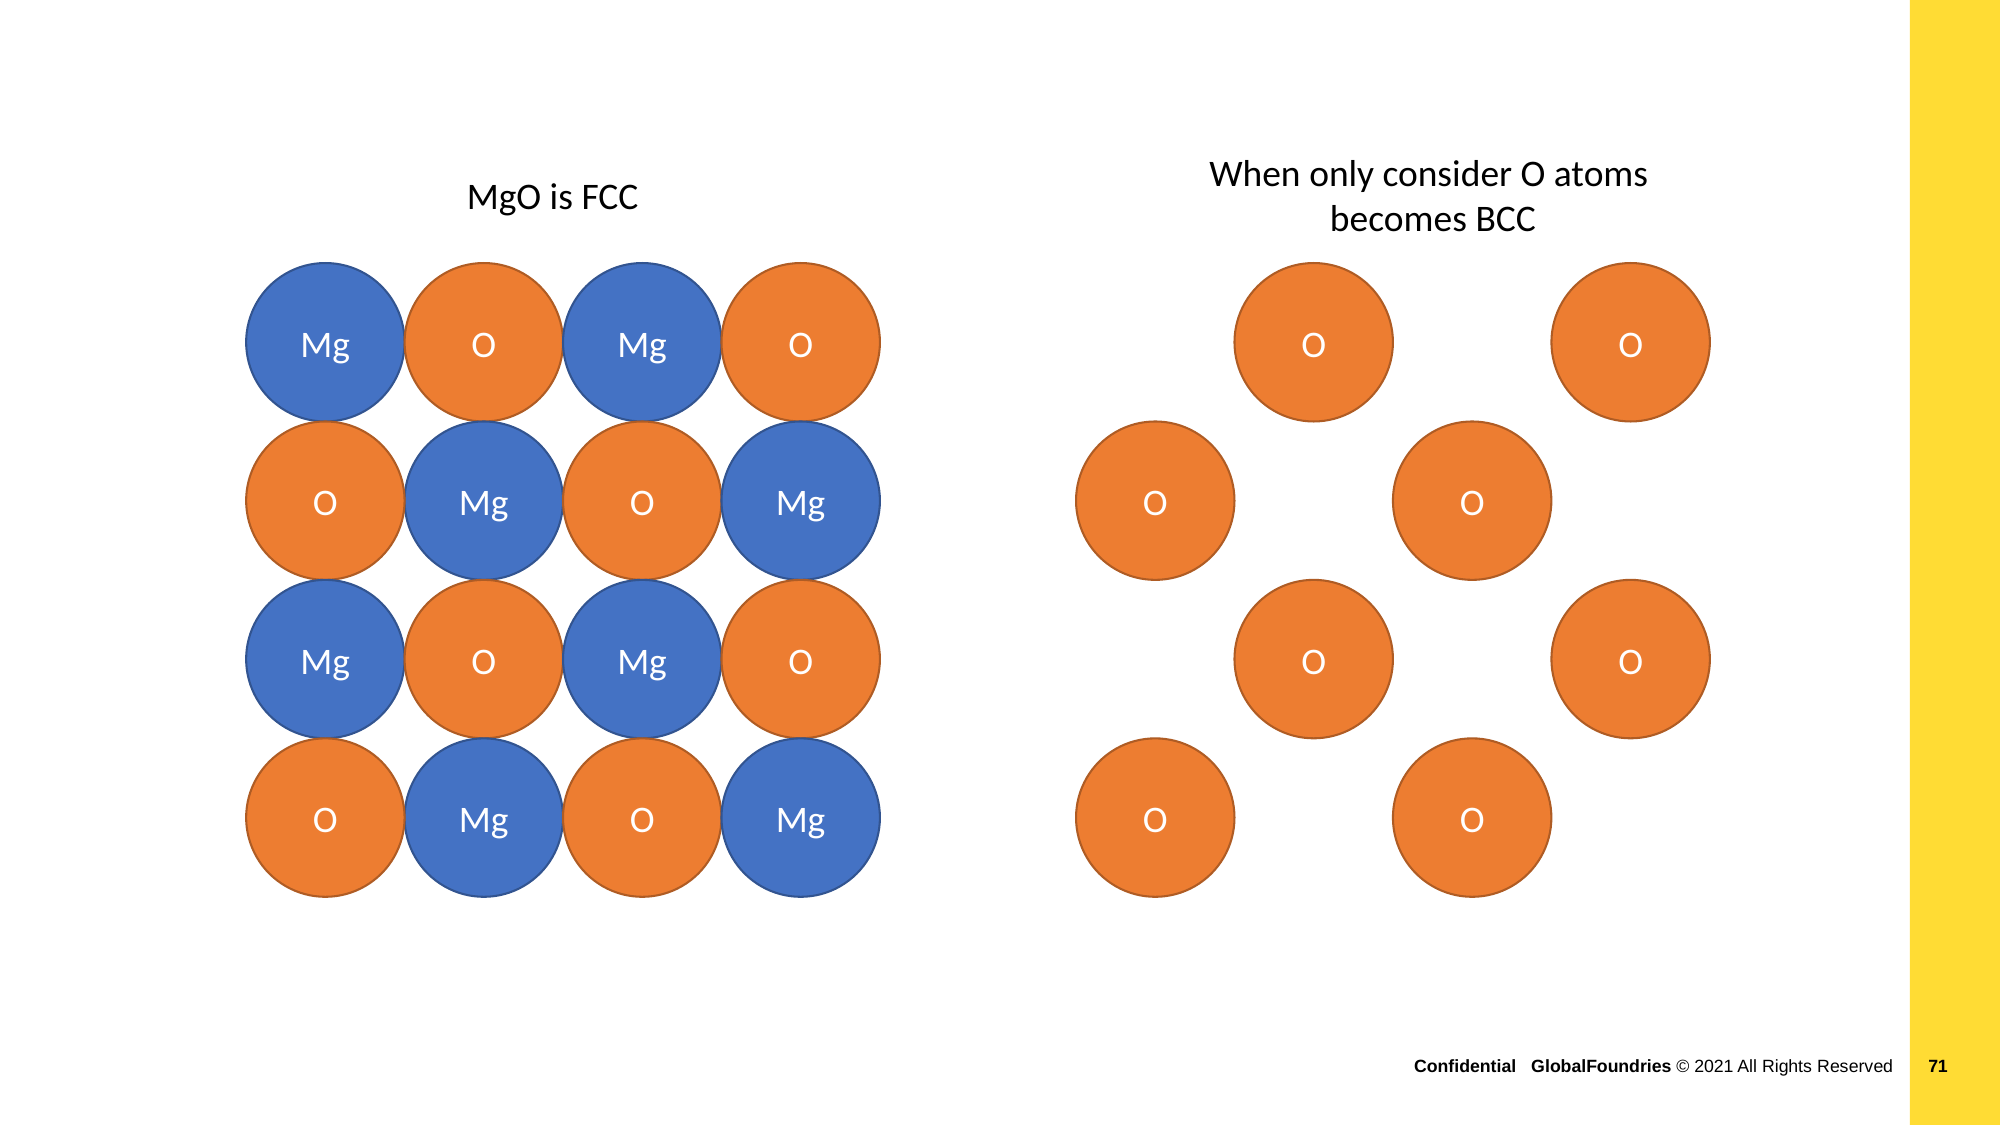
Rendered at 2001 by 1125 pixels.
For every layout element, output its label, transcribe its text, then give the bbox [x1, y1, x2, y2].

text_box Mg [720, 737, 881, 898]
text_box O [403, 261, 563, 421]
text_box O [1233, 578, 1394, 740]
text_box O [561, 737, 721, 898]
text_box O [245, 737, 406, 898]
text_box O [1550, 261, 1711, 423]
text_box Mg [720, 420, 881, 580]
text_box Mg [561, 578, 721, 738]
text_box O [403, 578, 563, 738]
text_box O [1391, 420, 1553, 581]
text_box O [1233, 261, 1394, 423]
text_box O [561, 420, 721, 580]
text_box O [1550, 578, 1711, 740]
text_box When only consider O atoms becomes BCC [1194, 142, 1672, 247]
text_box Mg [245, 578, 405, 738]
text_box O [720, 578, 881, 738]
text_box O [245, 420, 406, 580]
text_box Mg [561, 261, 721, 421]
text_box Mg [405, 420, 563, 580]
text_box O [1075, 737, 1236, 898]
text_box Mg [245, 261, 405, 421]
text_box O [1075, 420, 1236, 581]
text_box MgO is FCC [452, 164, 654, 225]
text_box O [720, 261, 881, 421]
text_box Mg [405, 737, 563, 898]
text_box O [1391, 737, 1553, 898]
